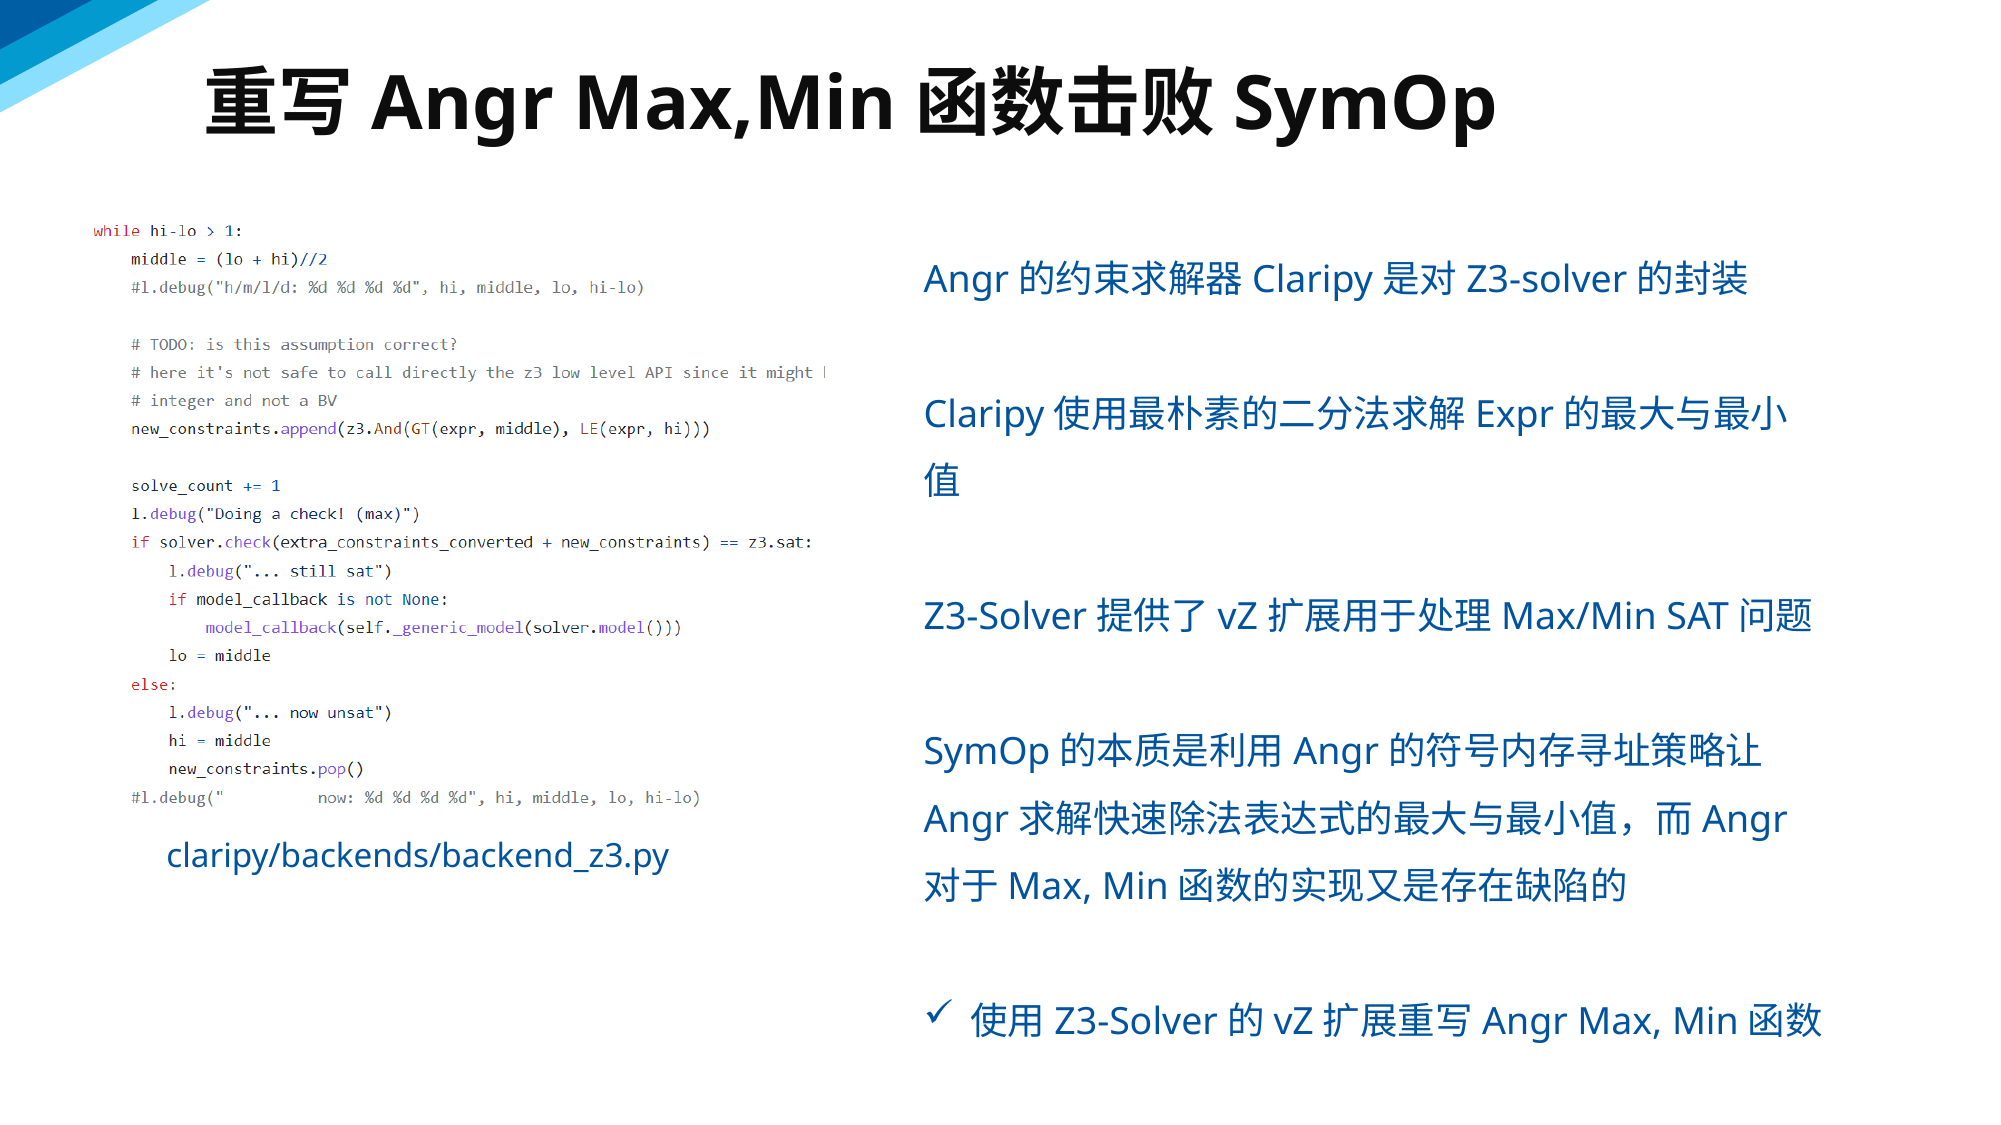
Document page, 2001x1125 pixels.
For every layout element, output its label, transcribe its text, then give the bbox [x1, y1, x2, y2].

text_box claripy/backends/backend_z3.py [151, 826, 719, 882]
picture [85, 216, 825, 820]
text_box Angr的约束求解器Claripy是对Z3-solver的封装 Claripy使用最朴素的二分法求解Expr的最大与最小值 Z3-Solver提供了vZ扩展用于处理Max/Min SAT问题 SymOp的本质是利用Angr的符号内存寻址策略让Angr求解快速除法表达式的最大与最小值，而Angr对于Max, Min函数的实现又是存在缺陷的 使用Z3-Solver的vZ扩展重写Angr Max, Min函数 [908, 224, 1841, 1050]
text_box 重写Angr Max,Min函数击败SymOp [188, 47, 1525, 152]
